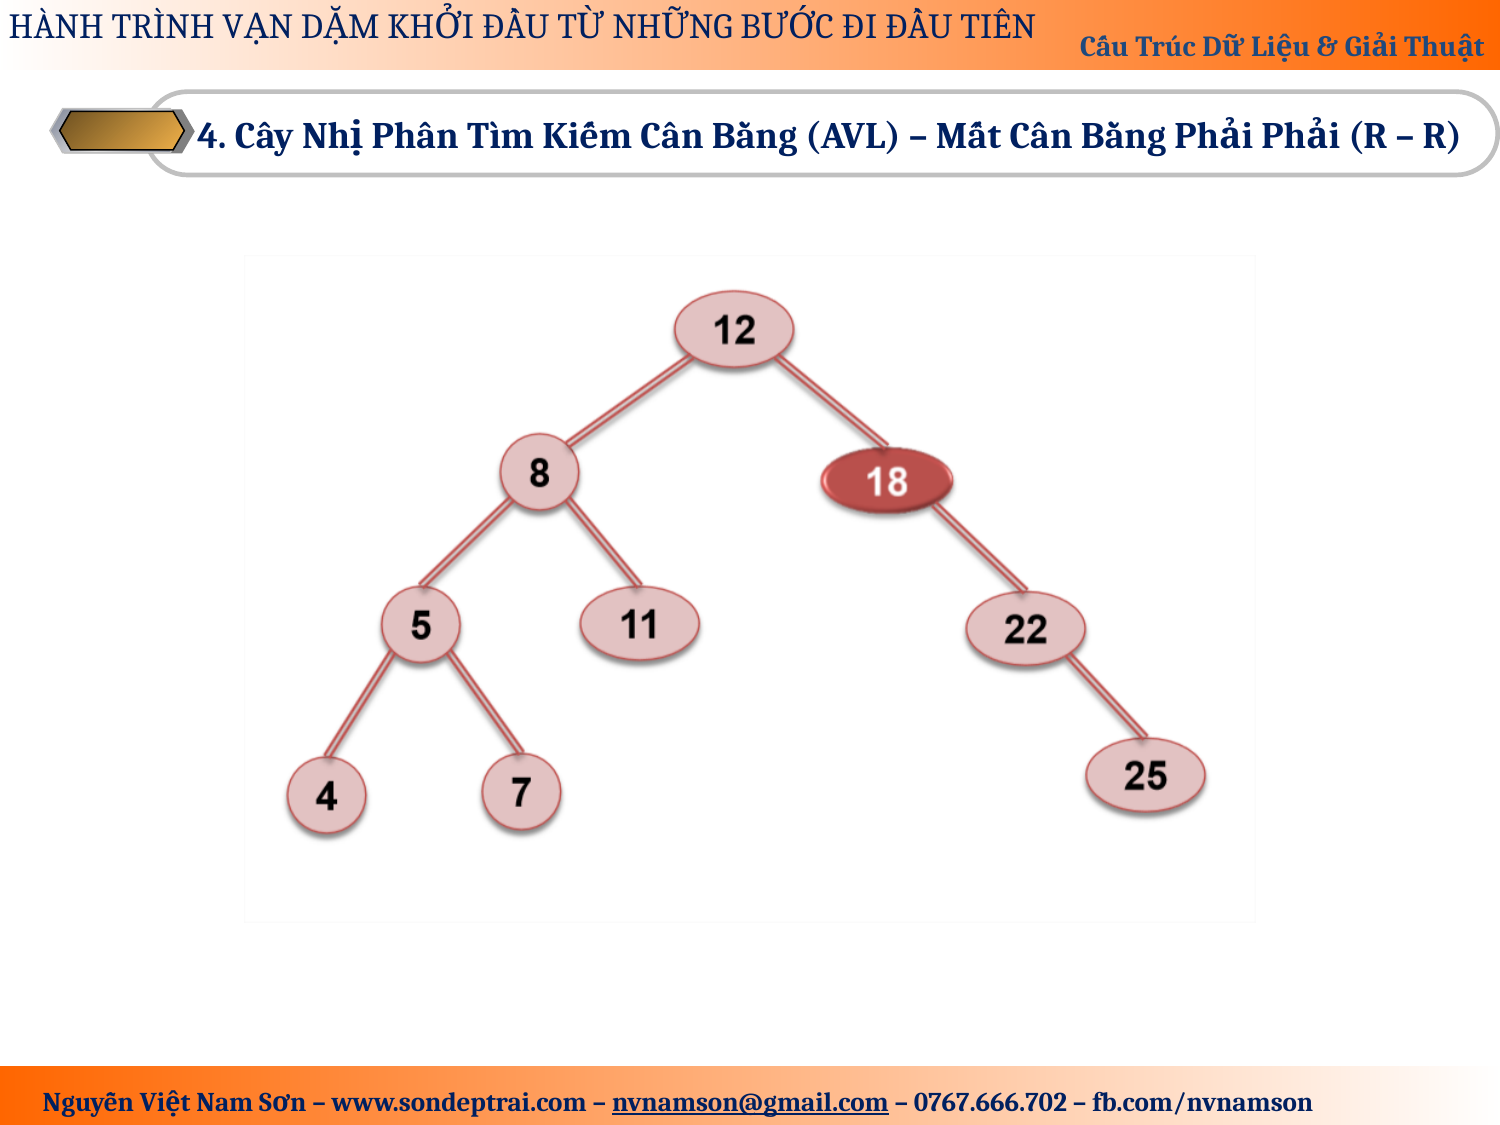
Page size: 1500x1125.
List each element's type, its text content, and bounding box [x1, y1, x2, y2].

text_box 3 [674, 37, 679, 70]
text_box 3 [674, 0, 679, 8]
picture [244, 255, 1256, 924]
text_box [586, 38, 590, 70]
text_box 3 [674, 10, 680, 36]
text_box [646, 1115, 650, 1125]
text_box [498, 0, 502, 21]
text_box 3 [821, 1067, 826, 1113]
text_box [498, 31, 502, 70]
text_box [558, 1067, 562, 1103]
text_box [558, 1106, 562, 1125]
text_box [646, 1067, 650, 1099]
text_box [586, 8, 590, 36]
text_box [646, 1100, 650, 1113]
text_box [49, 91, 1499, 176]
